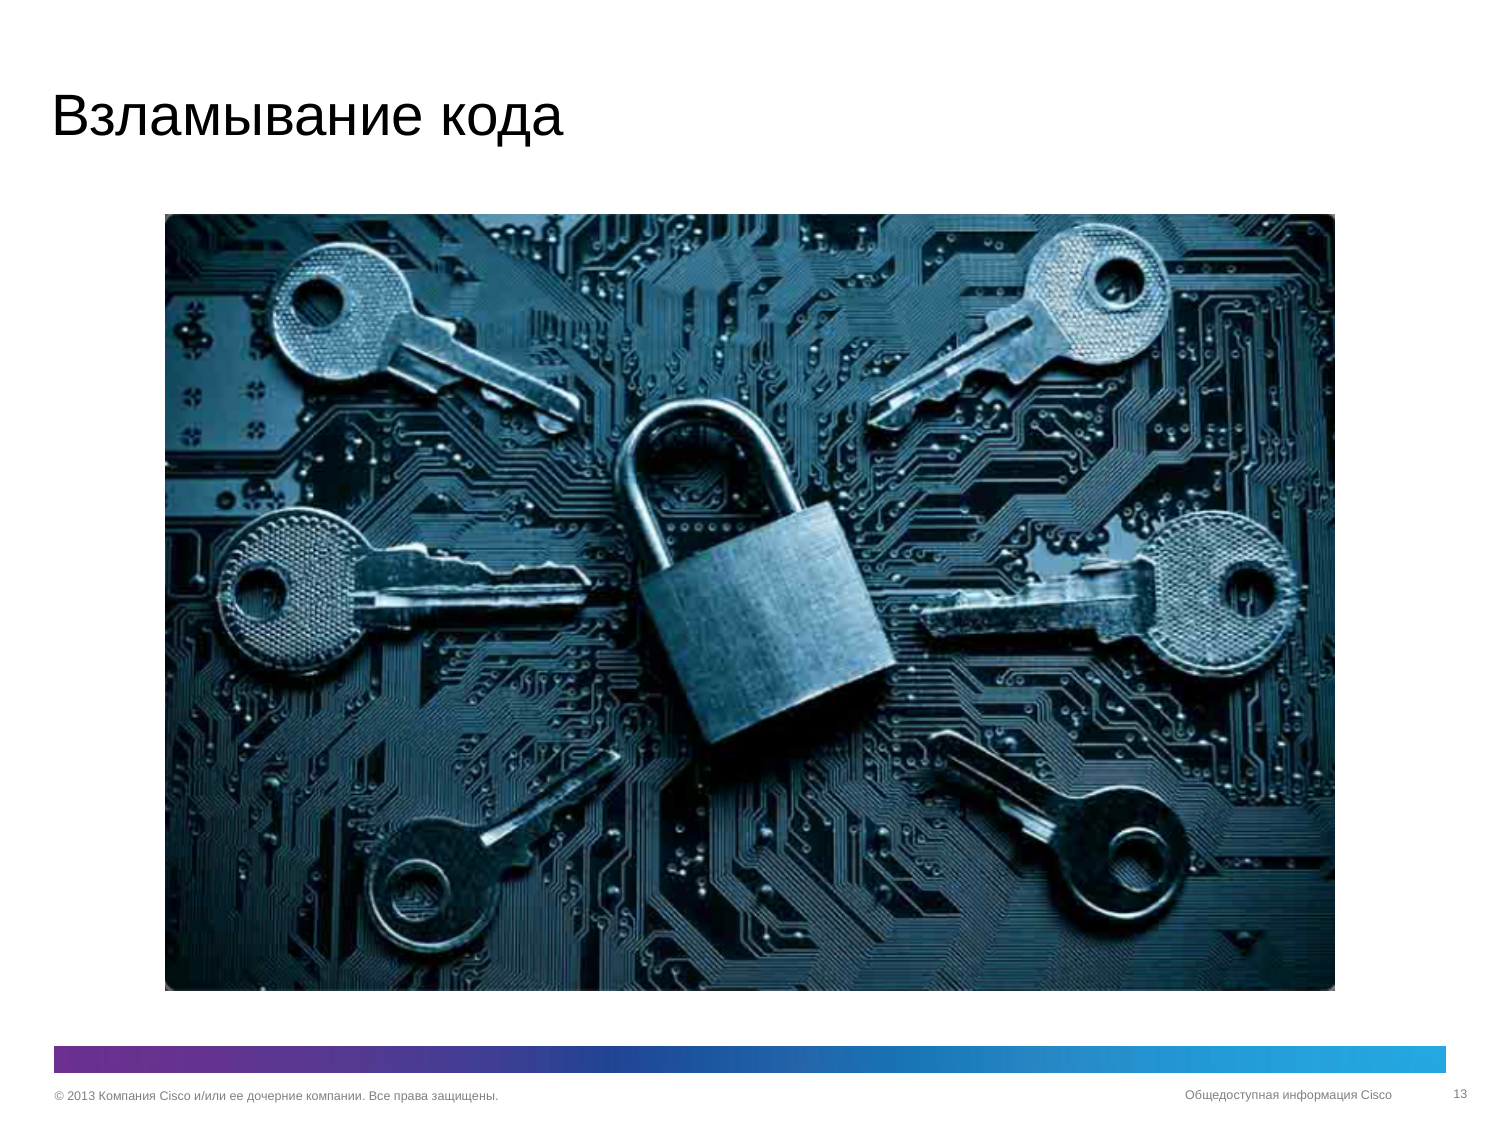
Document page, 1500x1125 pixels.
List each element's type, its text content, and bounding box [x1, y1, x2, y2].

picture [54, 1046, 1446, 1073]
picture [165, 214, 1335, 992]
title Взламывание кода [37, 17, 1447, 155]
